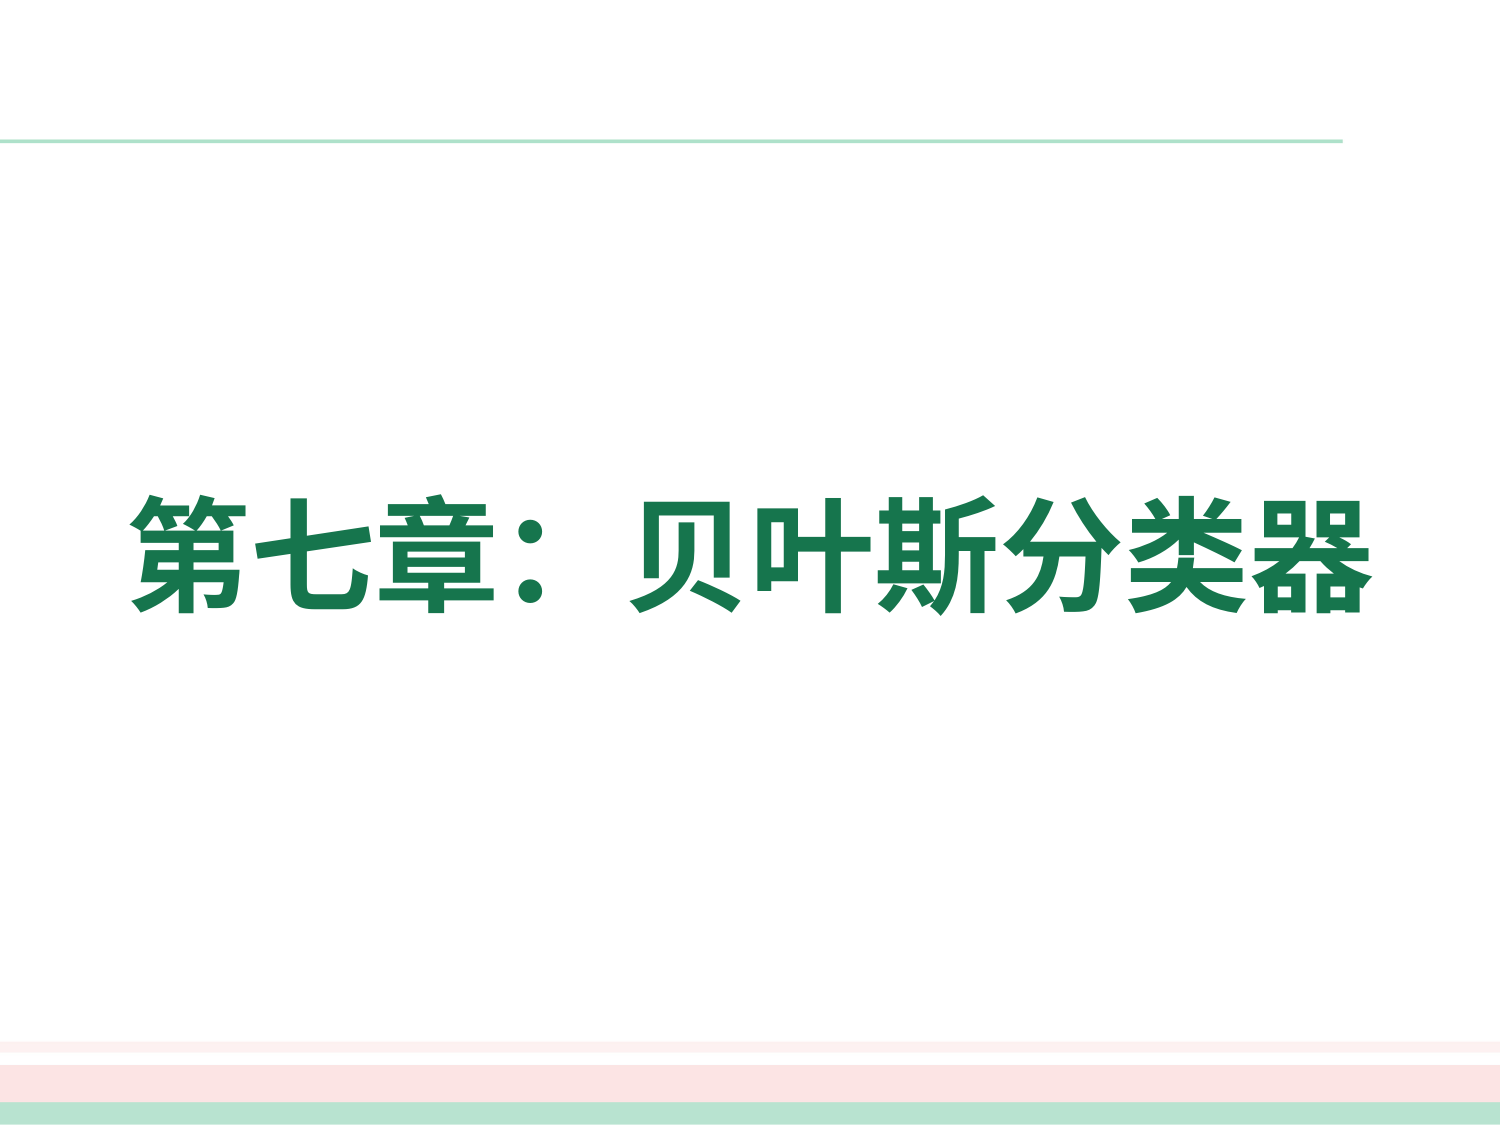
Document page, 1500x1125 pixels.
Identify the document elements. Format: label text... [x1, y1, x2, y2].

title 第七章：贝叶斯分类器 [103, 453, 1397, 672]
picture [0, 0, 1500, 1125]
